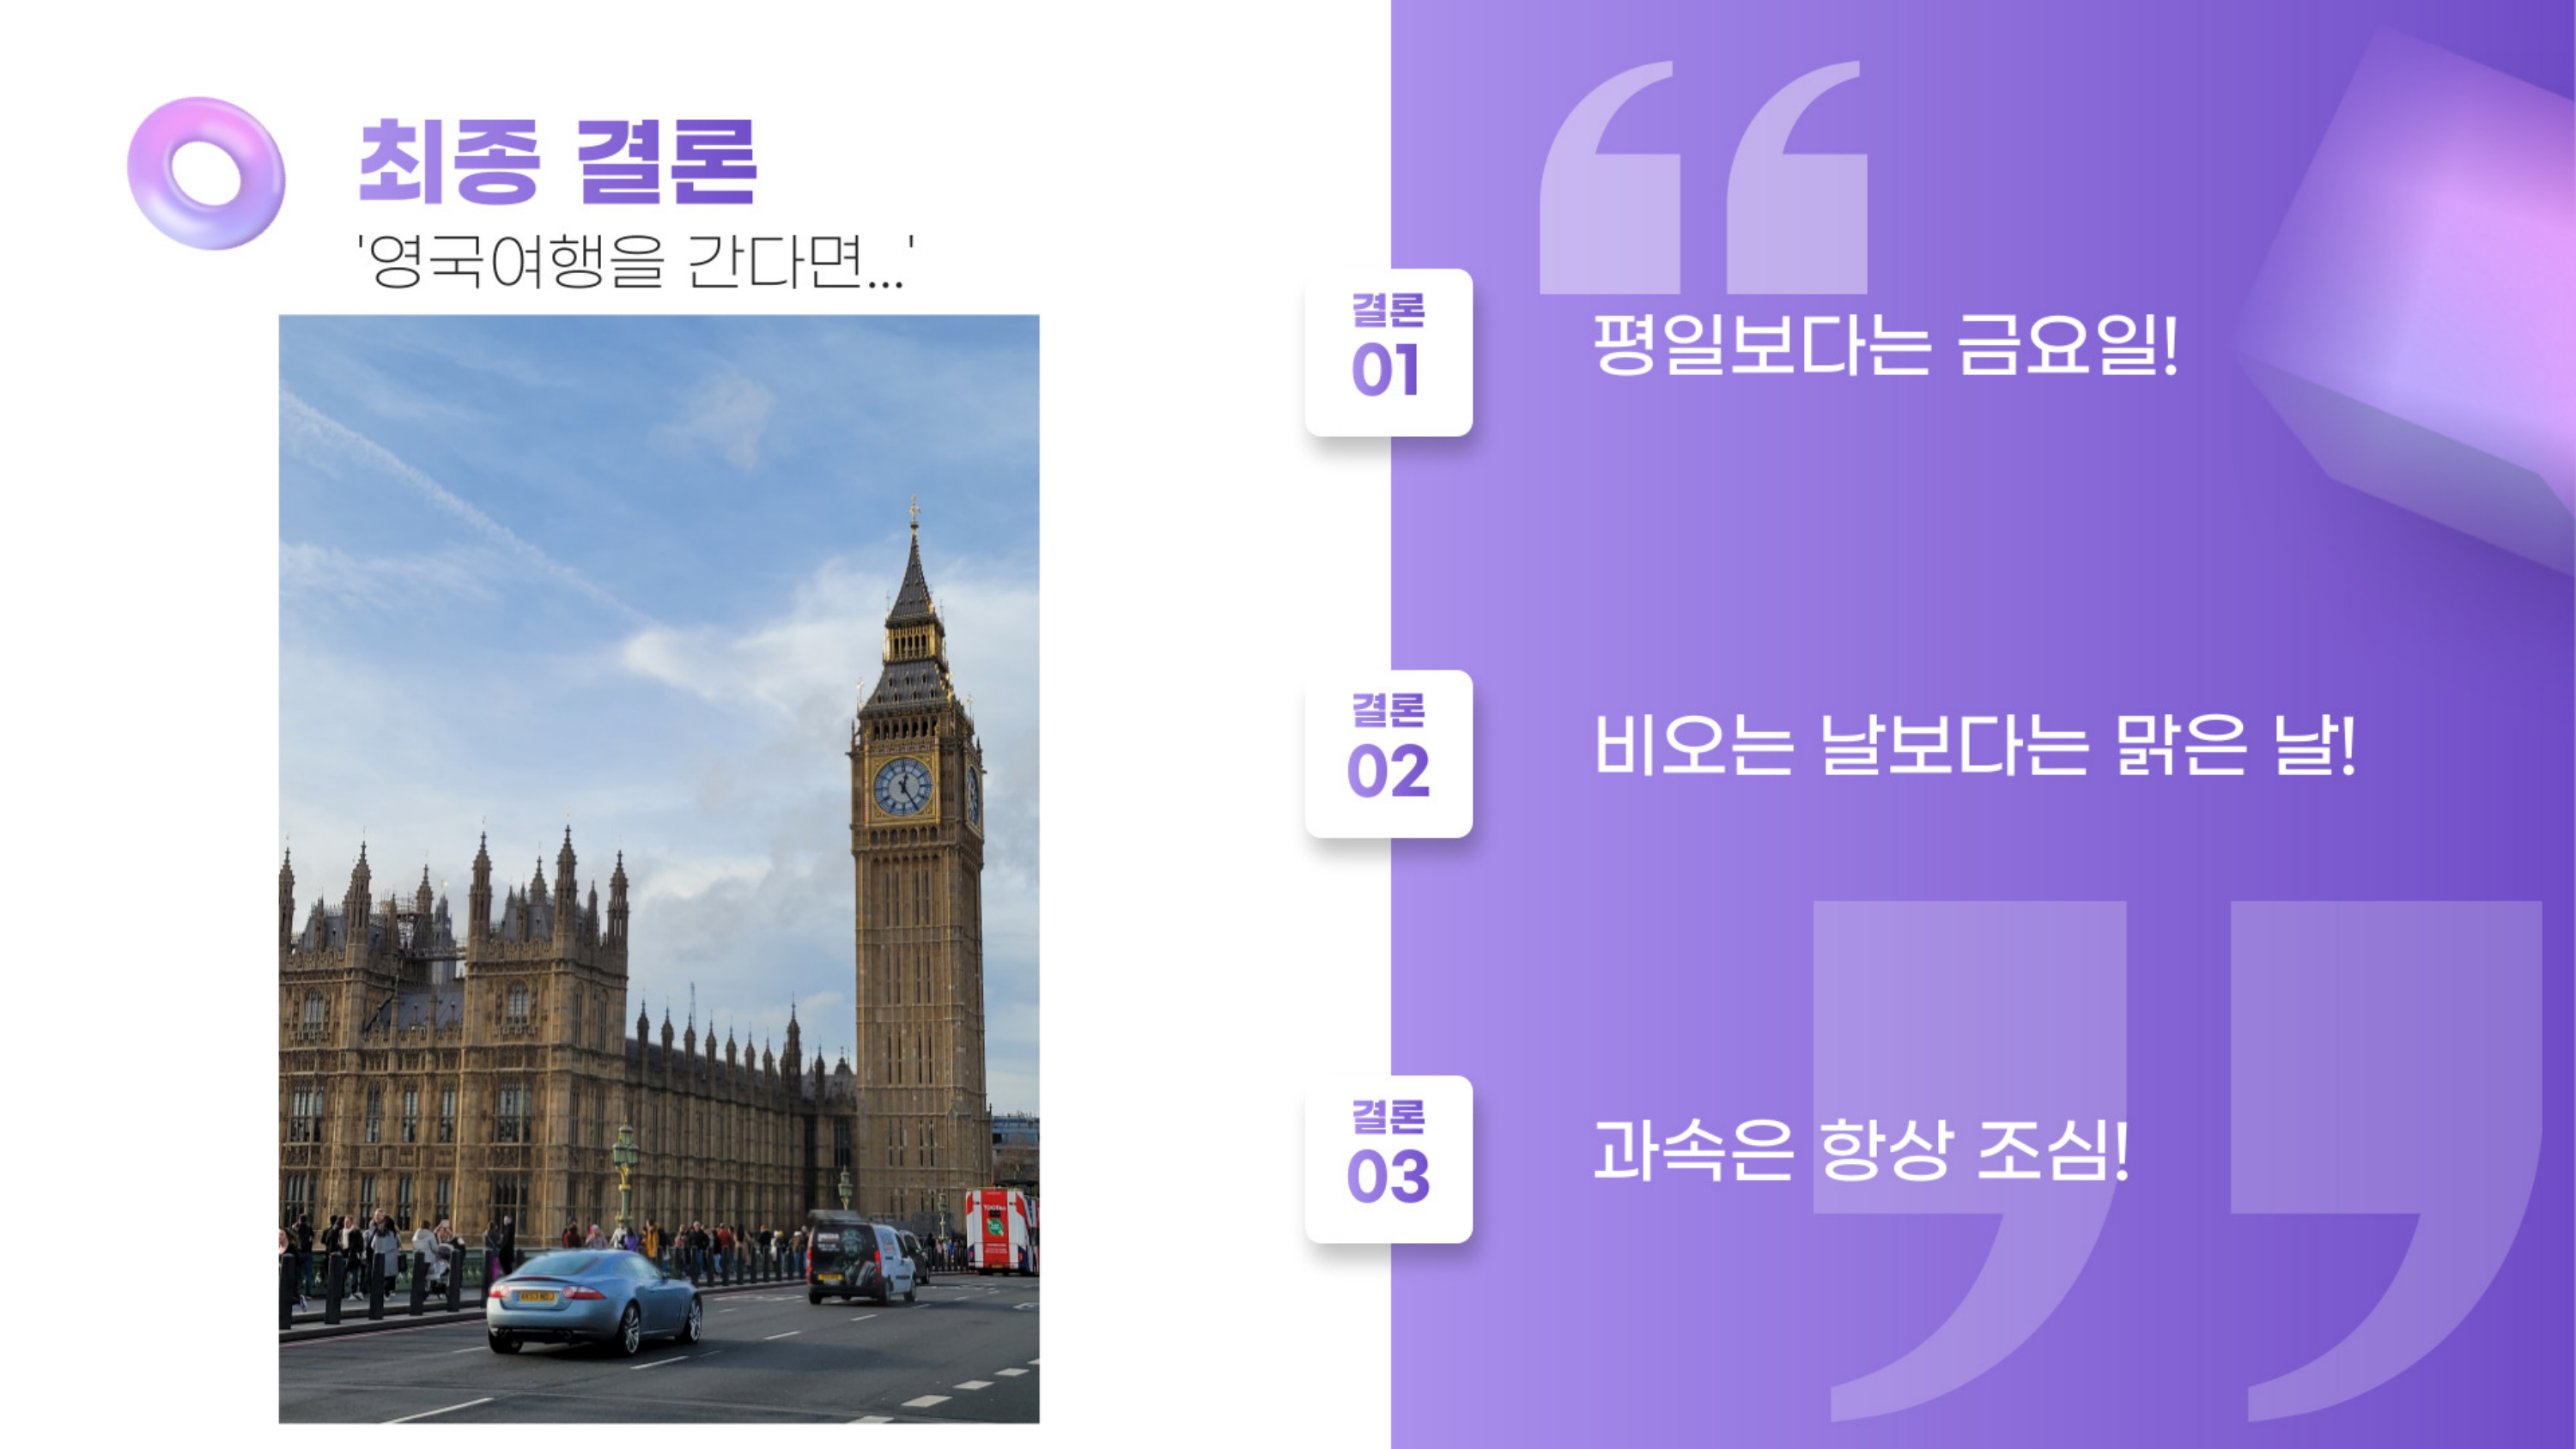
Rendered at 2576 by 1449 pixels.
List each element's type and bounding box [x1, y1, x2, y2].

list [0, 0, 2576, 1449]
